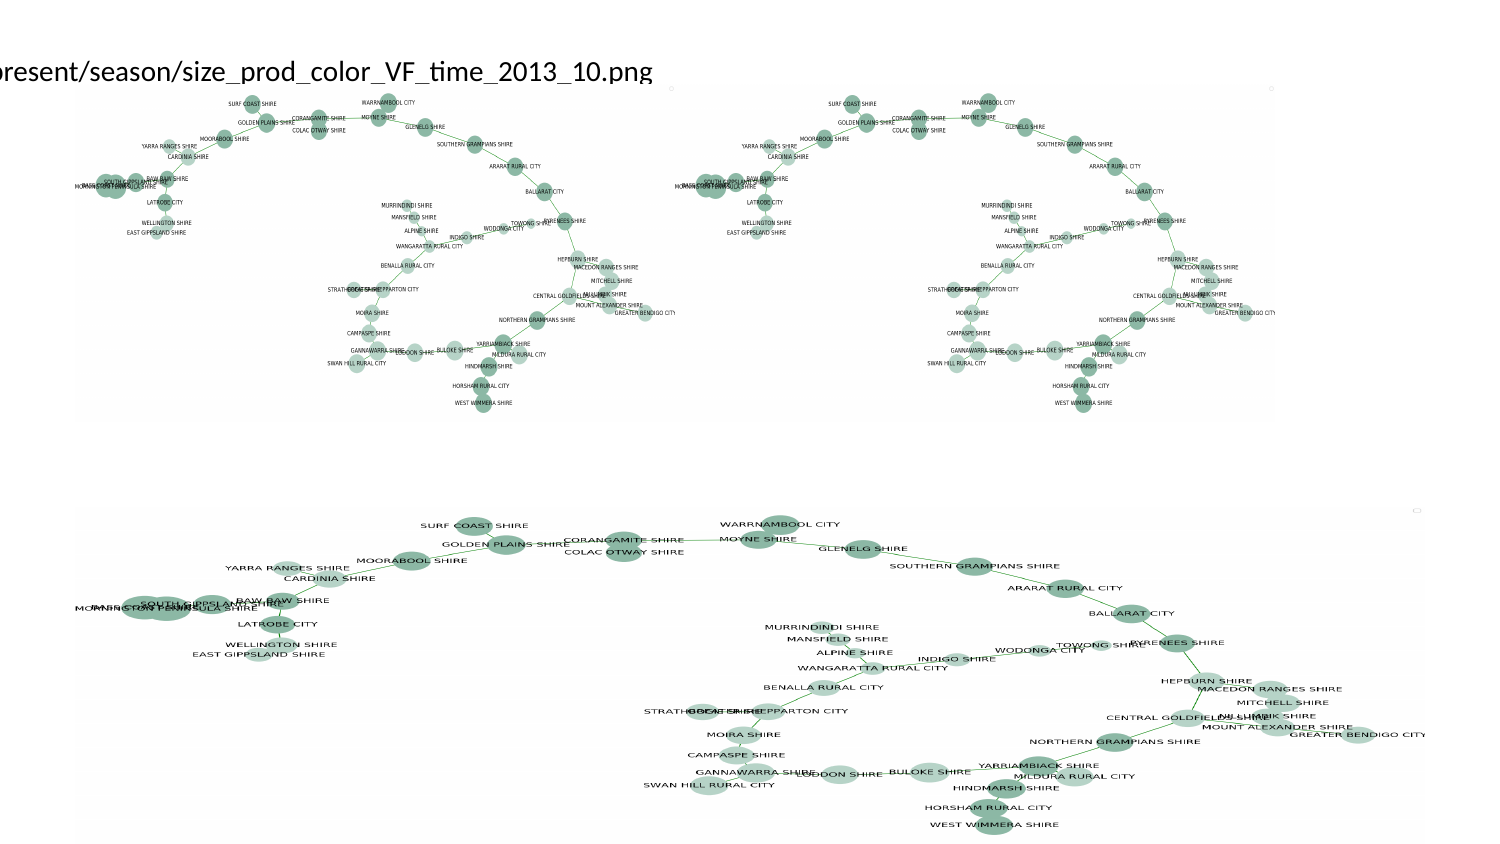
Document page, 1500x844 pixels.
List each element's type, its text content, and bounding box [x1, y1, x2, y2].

text_box /mnt/y/Code/Analysis/graph/Graph_figures/VIC_LGA/present/season/size_prod_color_VF_time_2013_10.png [0, 0, 669, 95]
picture [74, 506, 1426, 844]
picture [74, 84, 1276, 423]
